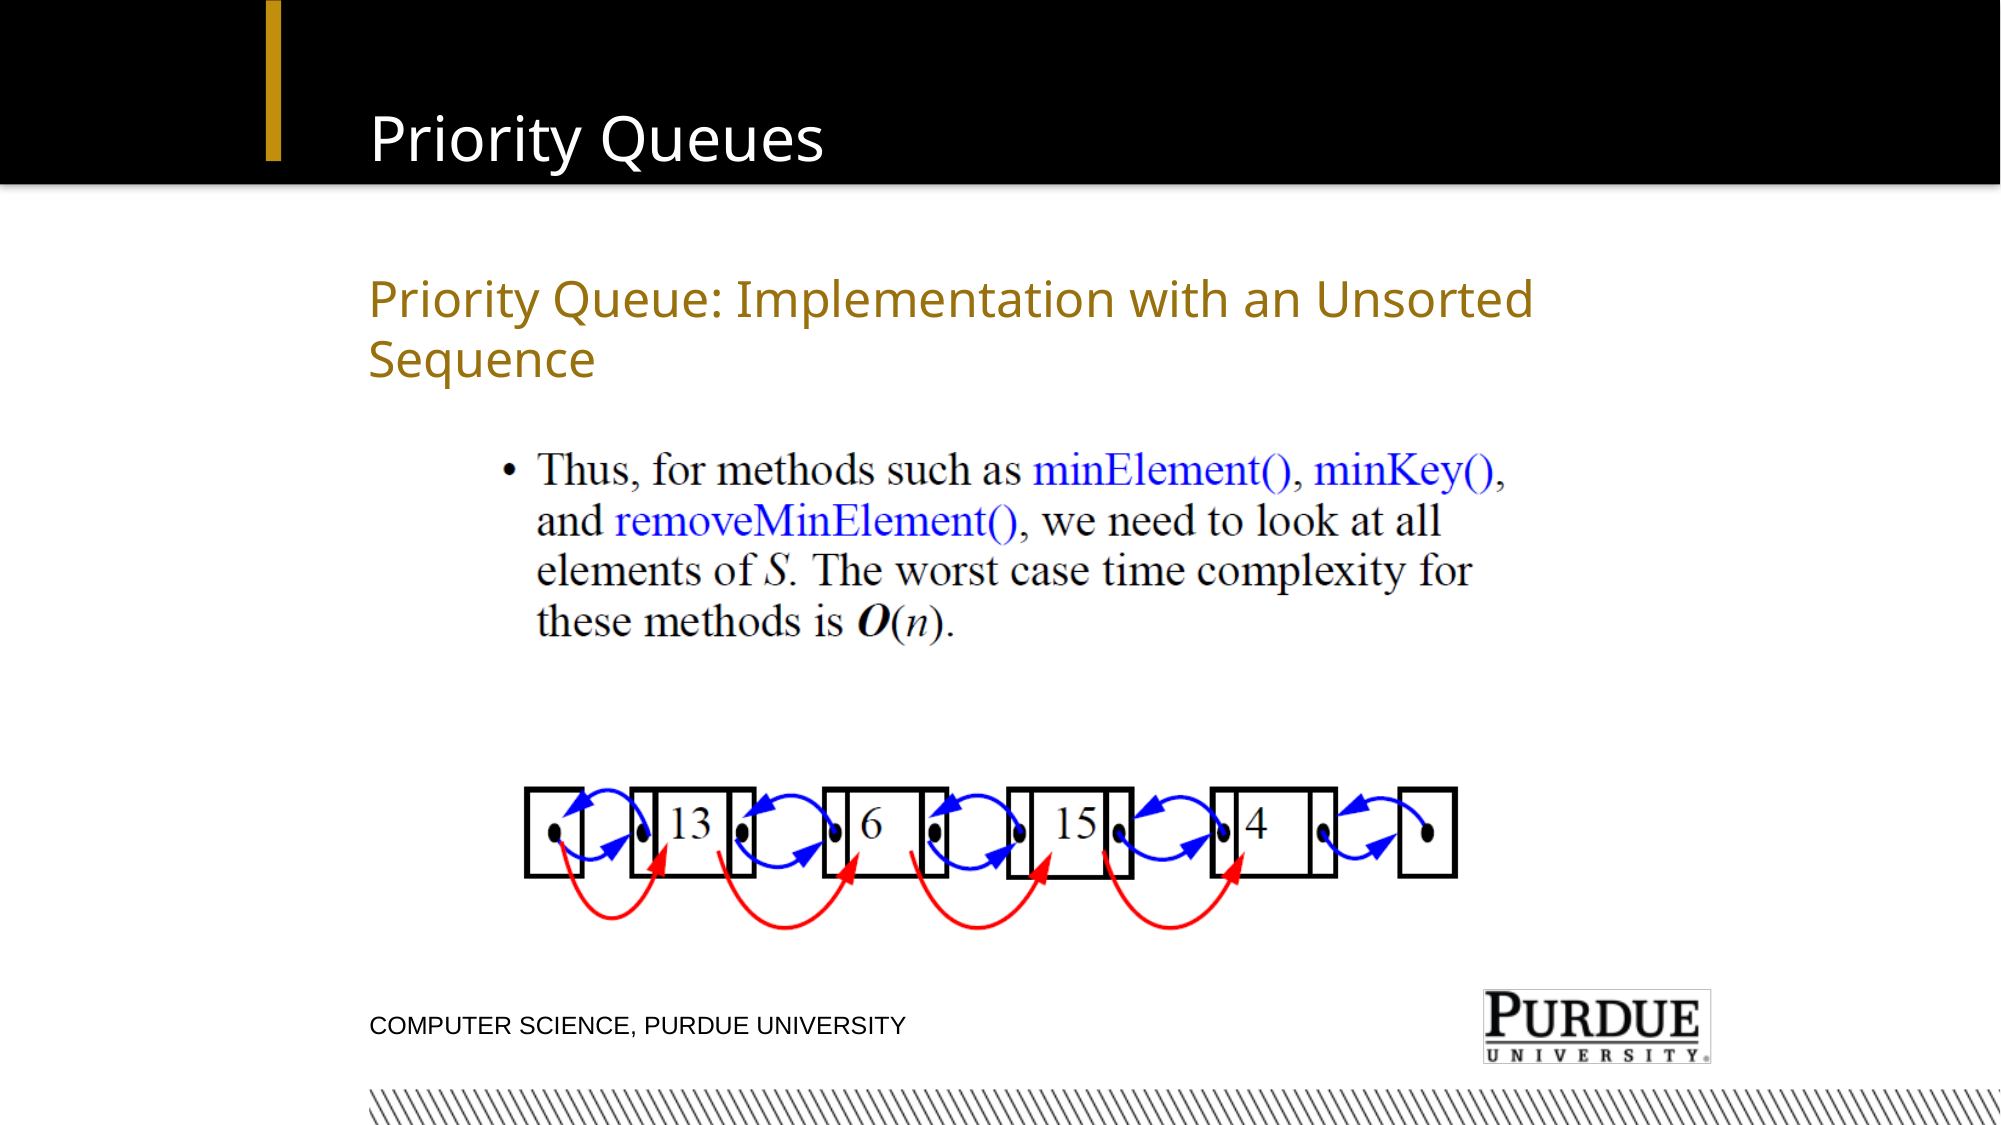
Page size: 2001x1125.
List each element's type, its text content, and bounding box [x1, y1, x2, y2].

list Priority Queue: Implementation with an Unsorted Sequence [368, 267, 1704, 337]
title Priority Queues [369, 98, 1704, 186]
list Computer Science, Purdue University [369, 1009, 1375, 1047]
picture [484, 432, 1516, 953]
